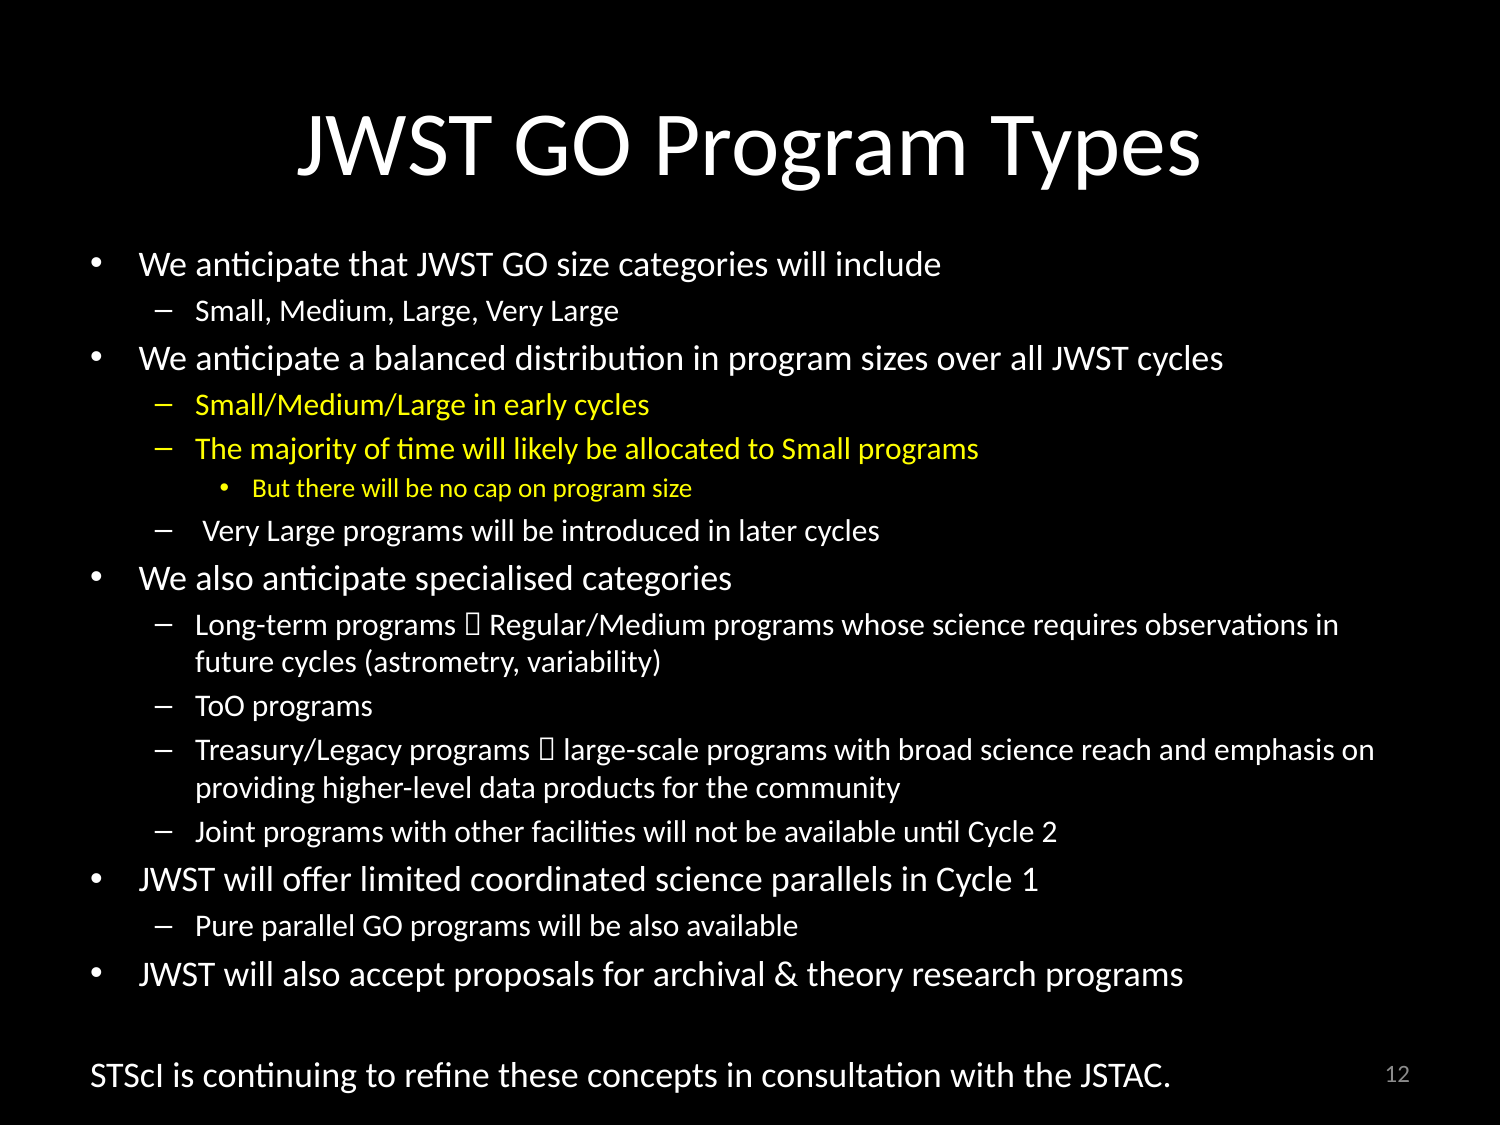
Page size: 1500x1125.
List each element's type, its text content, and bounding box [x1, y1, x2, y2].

list We anticipate that JWST GO size categories will include Small, Medium, Large, Very Large We anticipate a balanced distribution in program sizes over all JWST cycles Small/Medium/Large in early cycles The majority of time will likely be allocated to Small programs But there will be no cap on program size Very Large programs will be introduced in later cycles We also anticipate specialised categories Long-term programs  Regular/Medium programs whose science requires observations in future cycles (astrometry, variability) ToO programs Treasury/Legacy programs  large-scale programs with broad science reach and emphasis on providing higher-level data products for the community Joint programs with other facilities will not be available until Cycle 2 JWST will offer limited coordinated science parallels in Cycle 1 Pure parallel GO programs will be also available JWST will also accept proposals for archival & theory research programs STScI is continuing to refine these concepts in consultation with the JSTAC. [75, 232, 1425, 1104]
title JWST GO Program Types [75, 45, 1425, 232]
slide_number 12 [1074, 1042, 1425, 1103]
